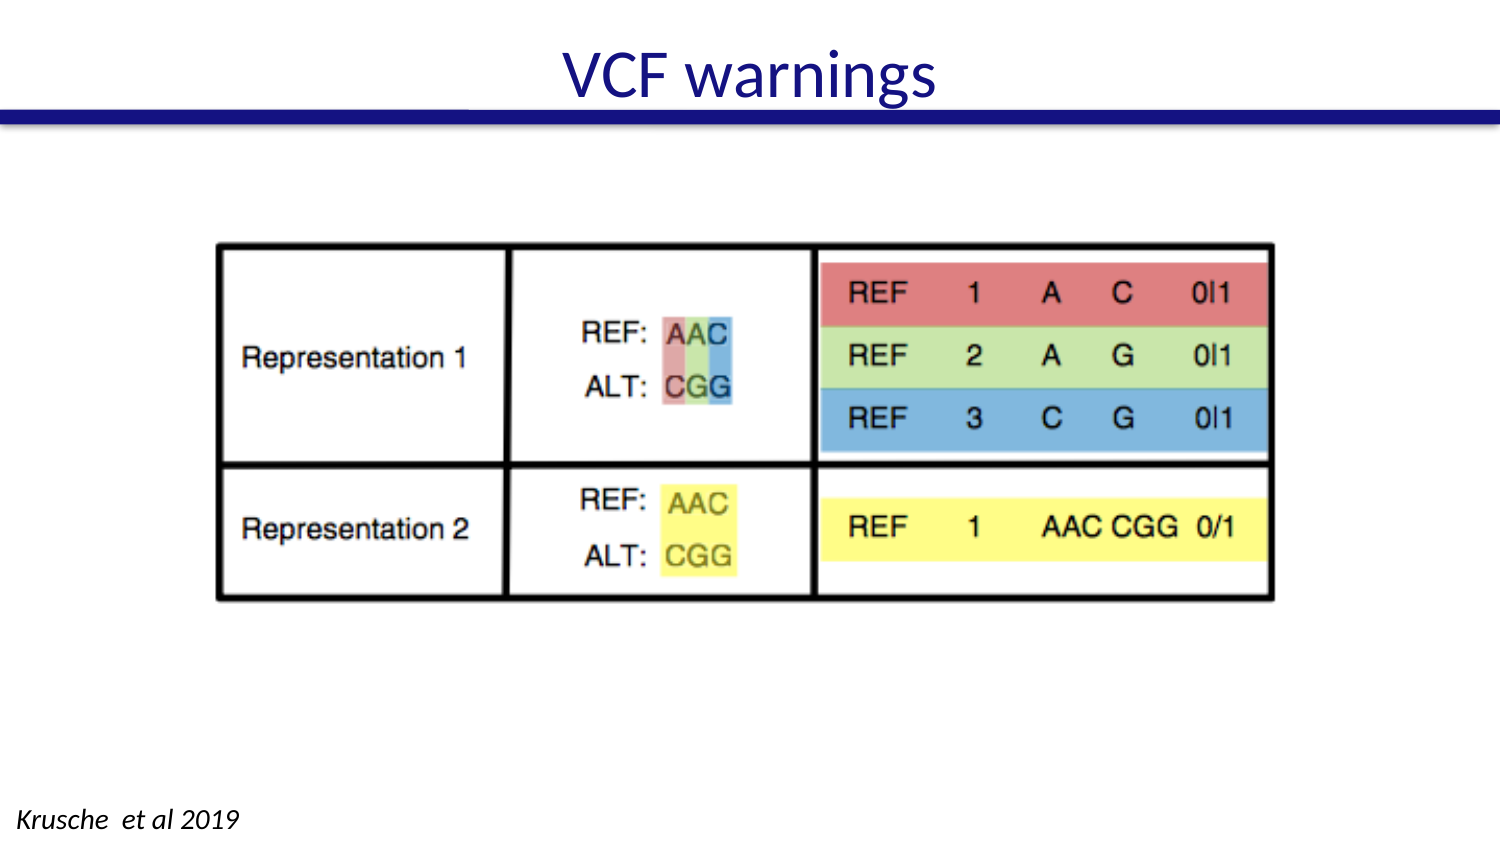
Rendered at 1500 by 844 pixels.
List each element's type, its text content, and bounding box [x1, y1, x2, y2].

text_box Krusche et al 2019 [1, 793, 255, 843]
title VCF warnings [75, 0, 1425, 141]
picture [210, 236, 1290, 608]
